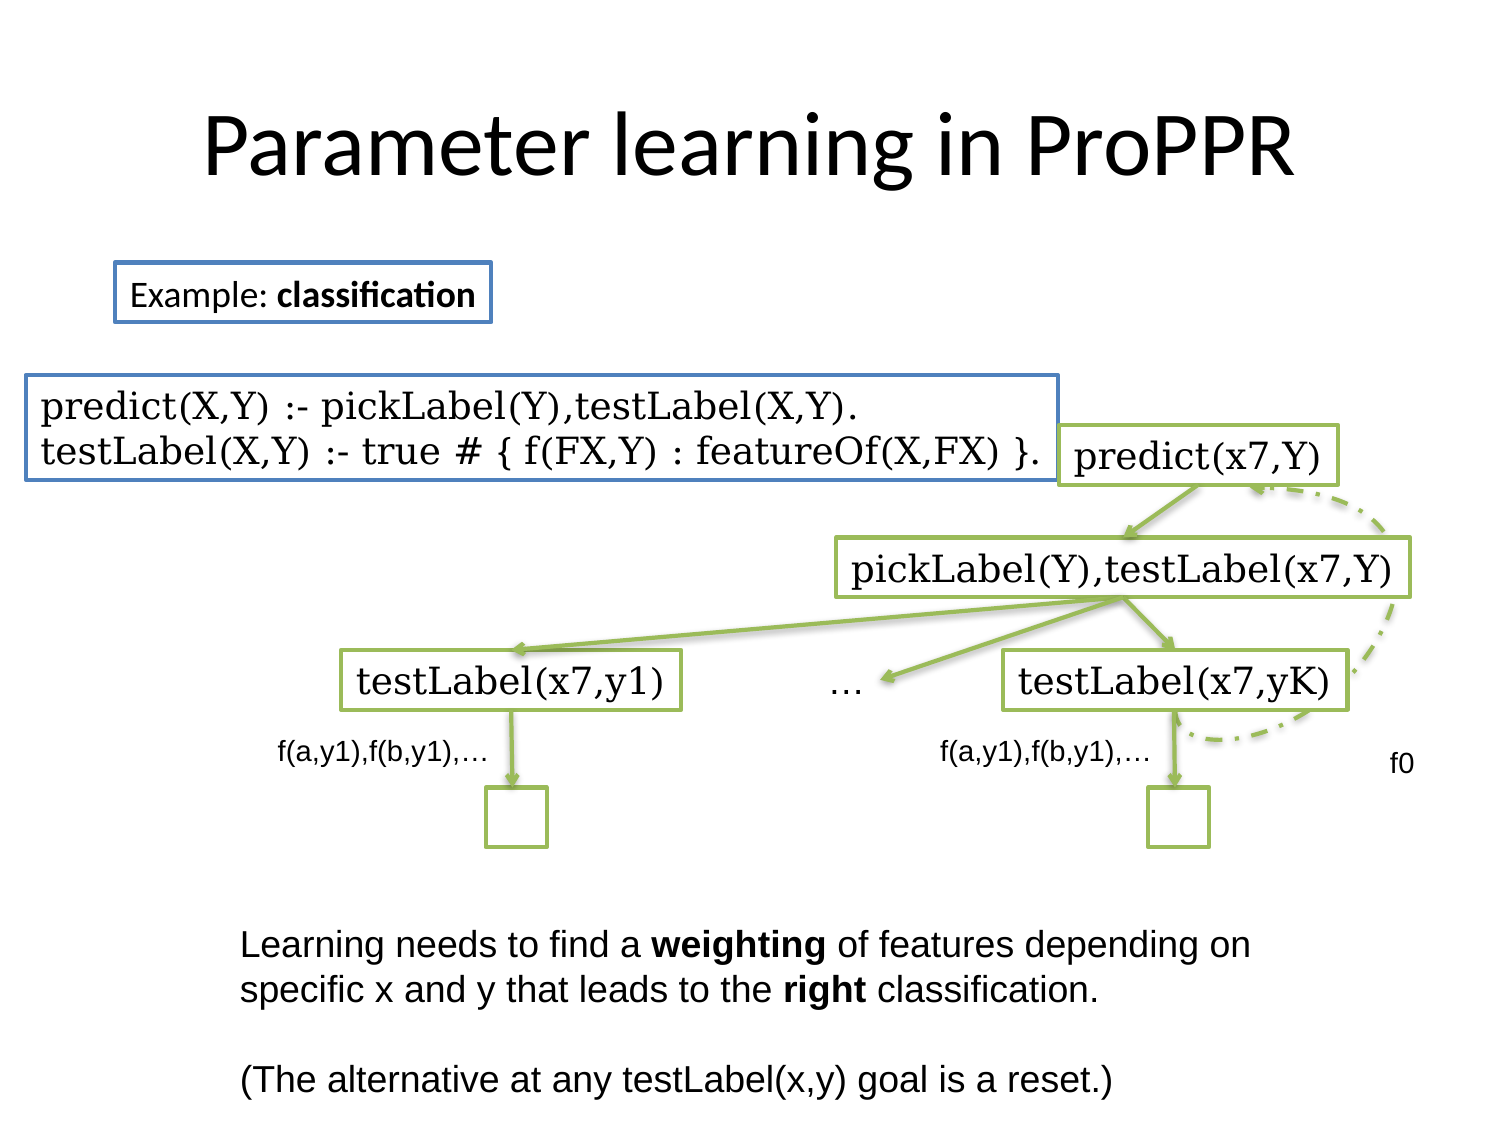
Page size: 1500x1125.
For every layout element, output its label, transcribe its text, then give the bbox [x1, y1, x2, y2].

title Parameter learning in ProPPR [75, 45, 1425, 233]
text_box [362, 424, 1372, 849]
text_box f(a,y1),f(b,y1),… [262, 724, 357, 775]
text_box predict(X,Y) :- pickLabel(Y),testLabel(X,Y). testLabel(X,Y) :- true # { f(FX,Y) : featureOf(X,FX) }. [24, 373, 1060, 482]
text_box Example: classification [113, 260, 493, 324]
text_box Learning needs to find a weighting of features depending on specific x and y that leads to the right classification. (The alternative at any testLabel(x,y) goal is a reset.) [224, 912, 1288, 1108]
text_box f0 [1376, 737, 1430, 788]
